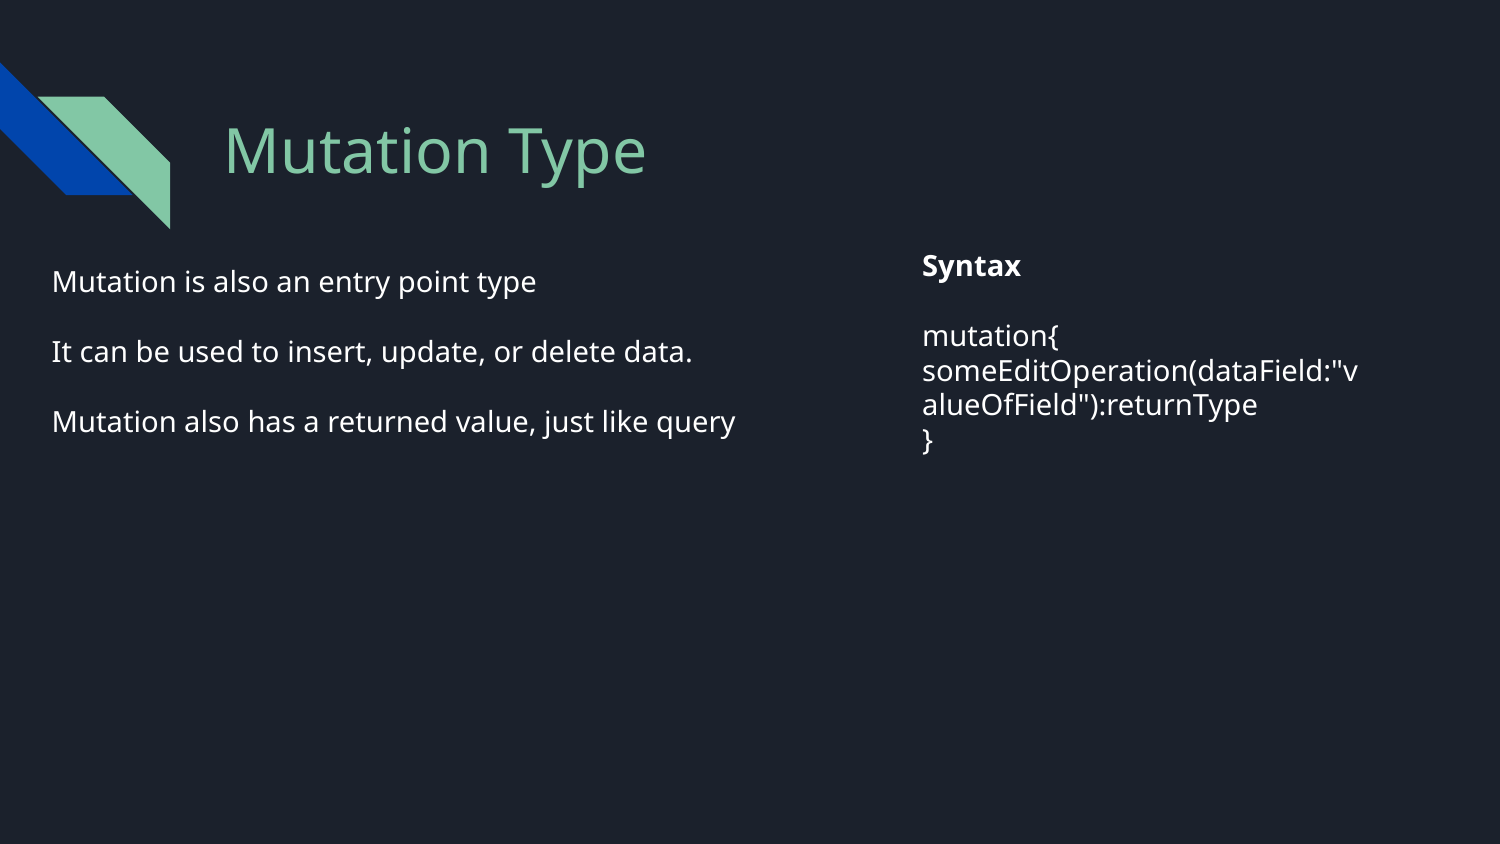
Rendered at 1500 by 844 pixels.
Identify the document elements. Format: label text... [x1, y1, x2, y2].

text_box Syntax mutation{ someEditOperation(dataField:"valueOfField"):returnType } [907, 231, 1385, 680]
title Mutation is also an entry point type It can be used to insert, update, or delete data. Mutation also has a returned value, just like query [36, 248, 774, 778]
subtitle Mutation Type [209, 95, 978, 199]
